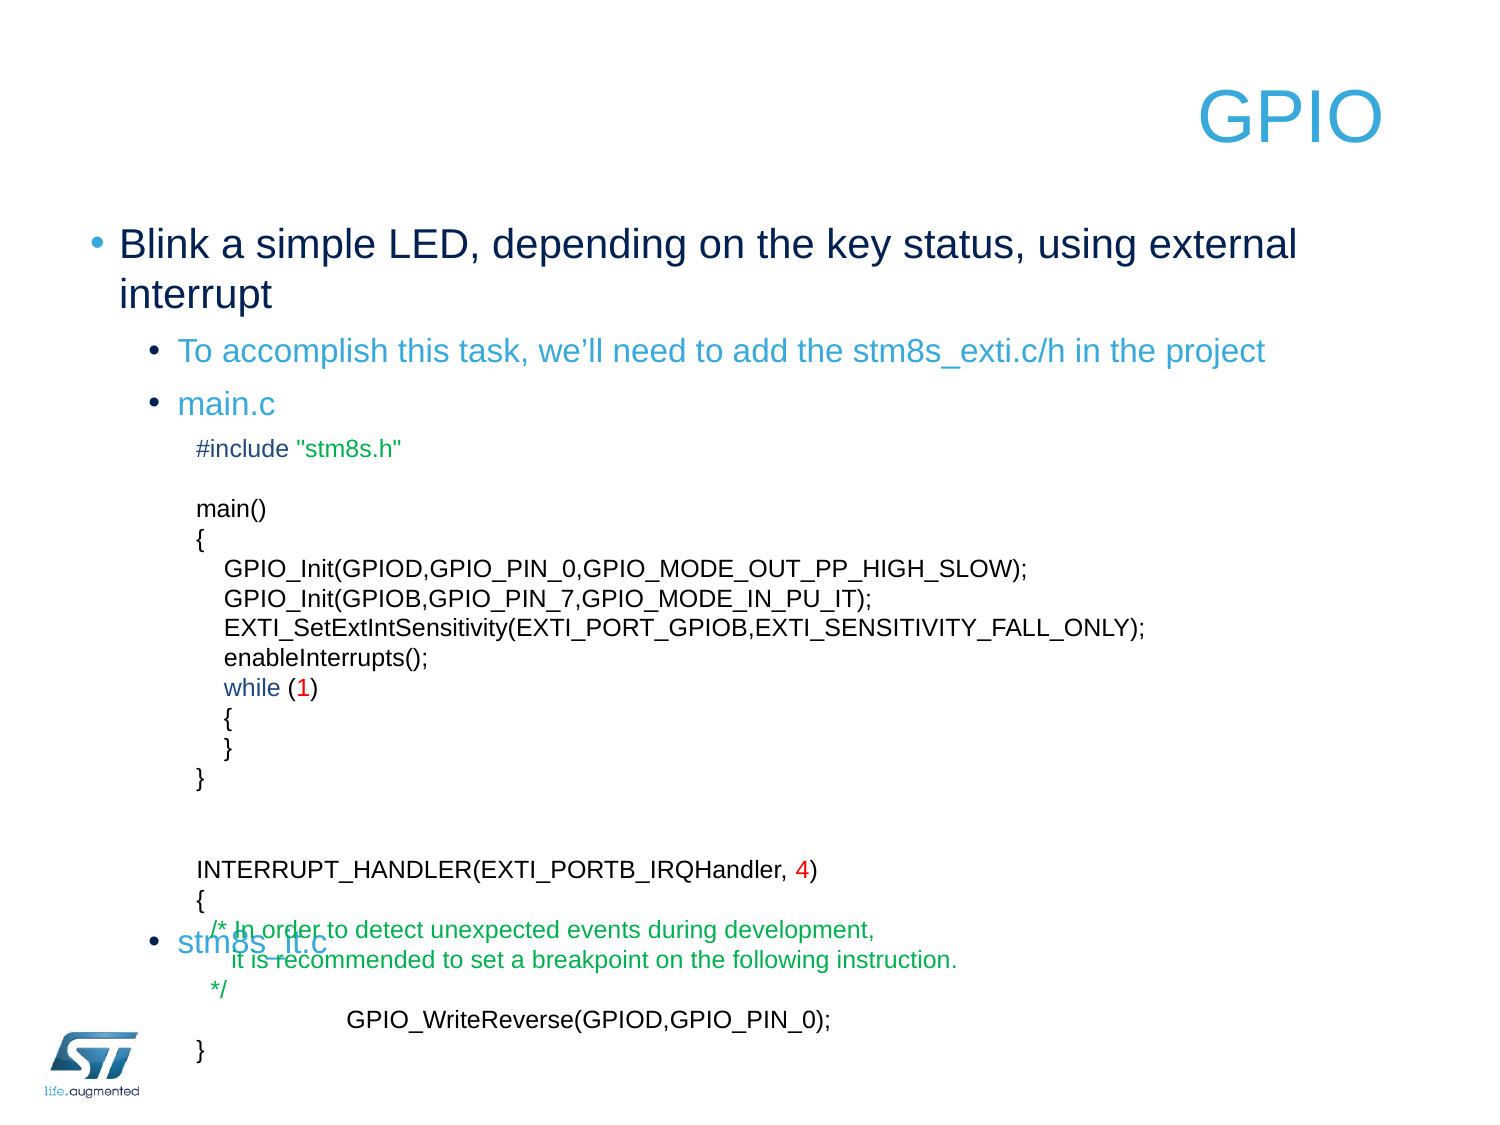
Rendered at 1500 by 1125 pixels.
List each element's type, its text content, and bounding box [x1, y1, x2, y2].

list Blink a simple LED, depending on the key status, using external interrupt To accomplish this task, we’ll need to add the stm8s_exti.c/h in the project main.c stm8s_it.c [75, 209, 1425, 957]
text_box #include "stm8s.h" main() { GPIO_Init(GPIOD,GPIO_PIN_0,GPIO_MODE_OUT_PP_HIGH_SLOW); GPIO_Init(GPIOB,GPIO_PIN_7,GPIO_MODE_IN_PU_IT); EXTI_SetExtIntSensitivity(EXTI_PORT_GPIOB,EXTI_SENSITIVITY_FALL_ONLY); enableInterrupts(); while (1) { } } [181, 424, 1394, 799]
title GPIO [75, 19, 1400, 207]
text_box INTERRUPT_HANDLER(EXTI_PORTB_IRQHandler, 4) { /* In order to detect unexpected events during development, it is recommended to set a breakpoint on the following instruction. */ GPIO_WriteReverse(GPIOD,GPIO_PIN_0); } [181, 846, 1157, 1071]
picture [37, 1022, 147, 1104]
